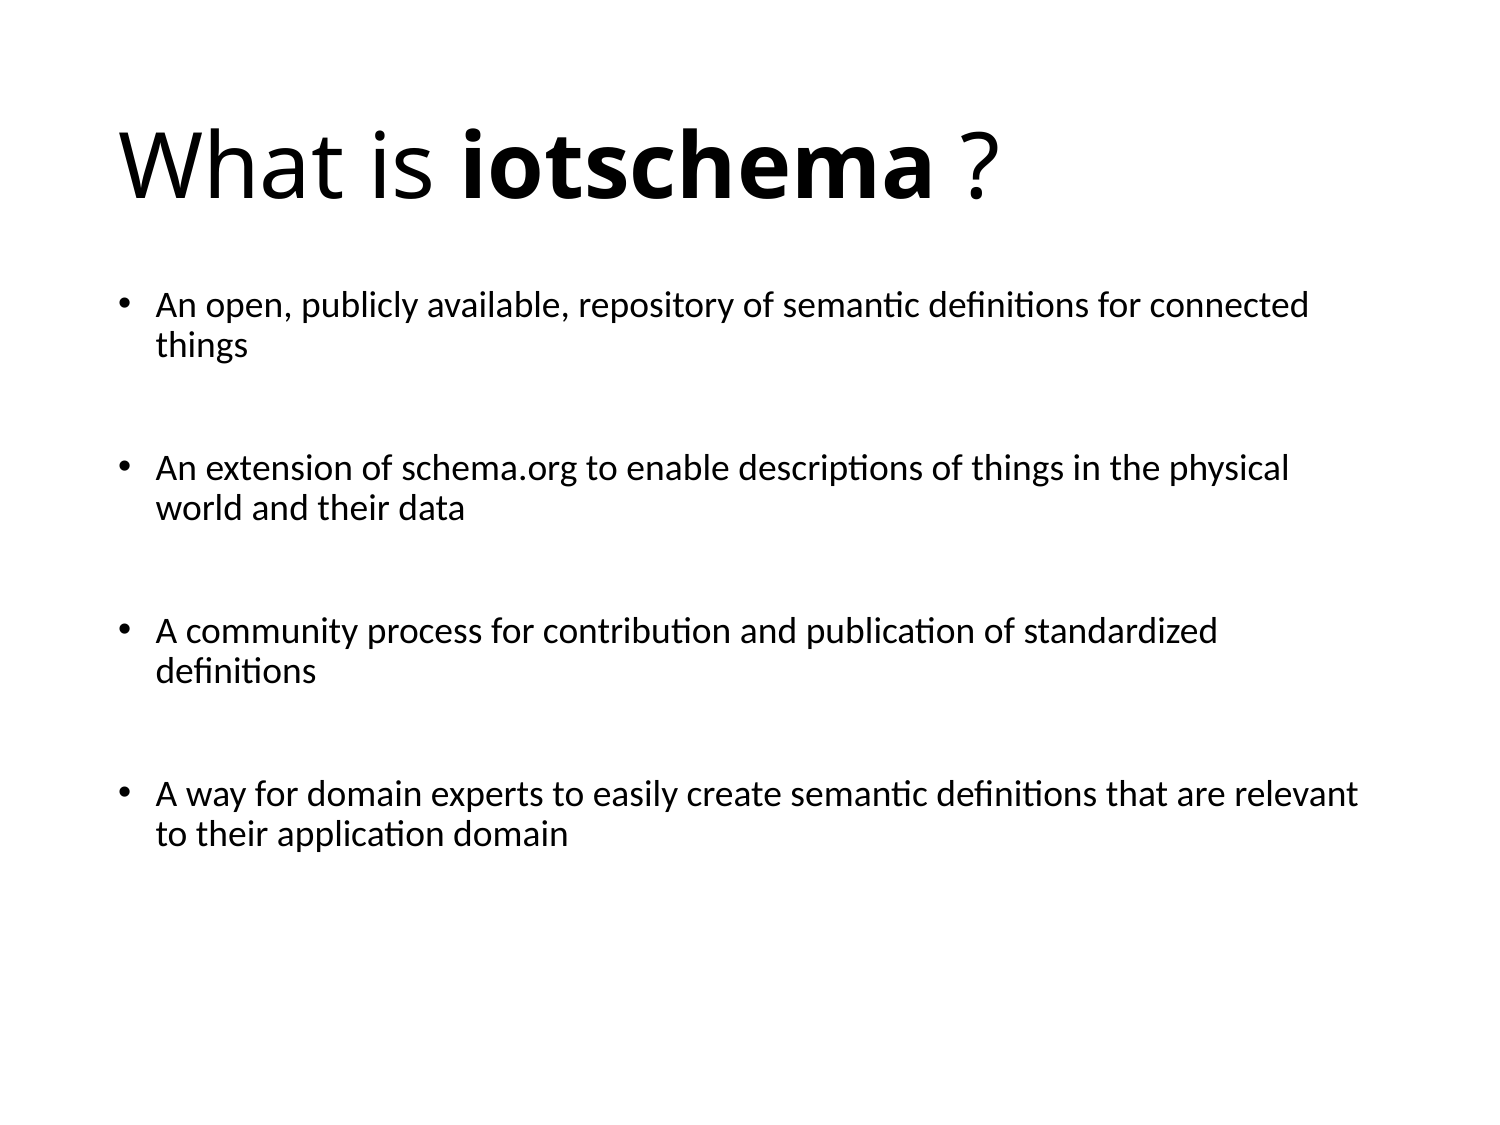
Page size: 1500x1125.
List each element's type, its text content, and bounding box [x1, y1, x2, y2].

title What is iotschema ? [103, 59, 1397, 277]
list An open, publicly available, repository of semantic definitions for connected things An extension of schema.org to enable descriptions of things in the physical world and their data A community process for contribution and publication of standardized definitions A way for domain experts to easily create semantic definitions that are relevant to their application domain [103, 277, 1397, 992]
